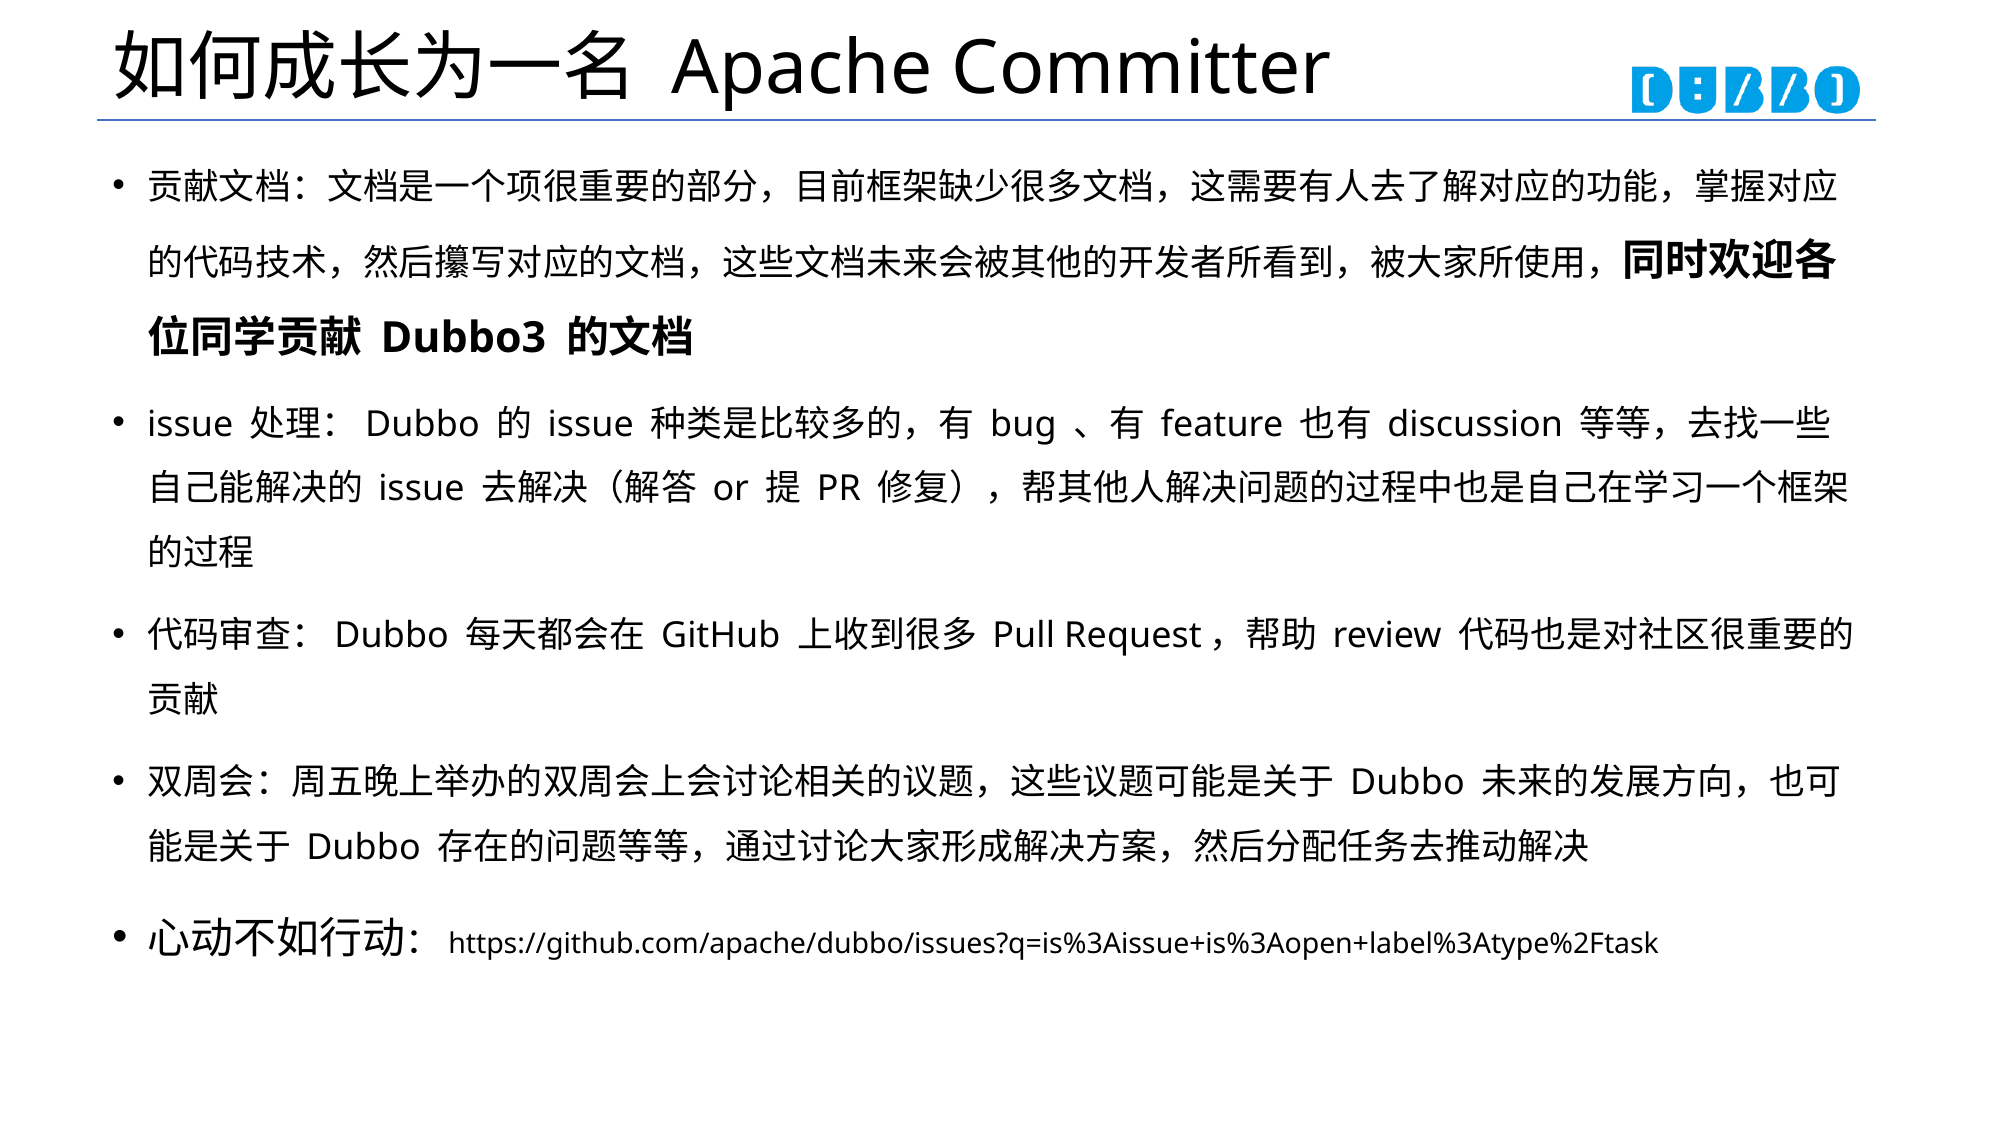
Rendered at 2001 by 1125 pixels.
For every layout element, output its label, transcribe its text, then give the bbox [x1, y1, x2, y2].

list 贡献文档：文档是一个项很重要的部分，目前框架缺少很多文档，这需要有人去了解对应的功能，掌握对应的代码技术，然后攥写对应的文档，这些文档未来会被其他的开发者所看到，被大家所使用，同时欢迎各位同学贡献 Dubbo3 的文档 issue 处理：Dubbo 的 issue 种类是比较多的，有 bug 、有 feature 也有 discussion 等等，去找一些自己能解决的 issue 去解决（解答 or 提 PR 修复），帮其他人解决问题的过程中也是自己在学习一个框架的过程 代码审查：Dubbo 每天都会在 GitHub 上收到很多 Pull Request，帮助 review 代码也是对社区很重要的贡献 双周会：周五晚上举办的双周会上会讨论相关的议题，这些议题可能是关于 Dubbo 未来的发展方向，也可能是关于 Dubbo 存在的问题等等，通过讨论大家形成解决方案，然后分配任务去推动解决 心动不如行动：https://github.com/apache/dubbo/issues?q=is%3Aissue+is%3Aopen+label%3Atype%2Ftask [97, 134, 1877, 971]
title 如何成长为一名 Apache Committer [97, 17, 1877, 122]
